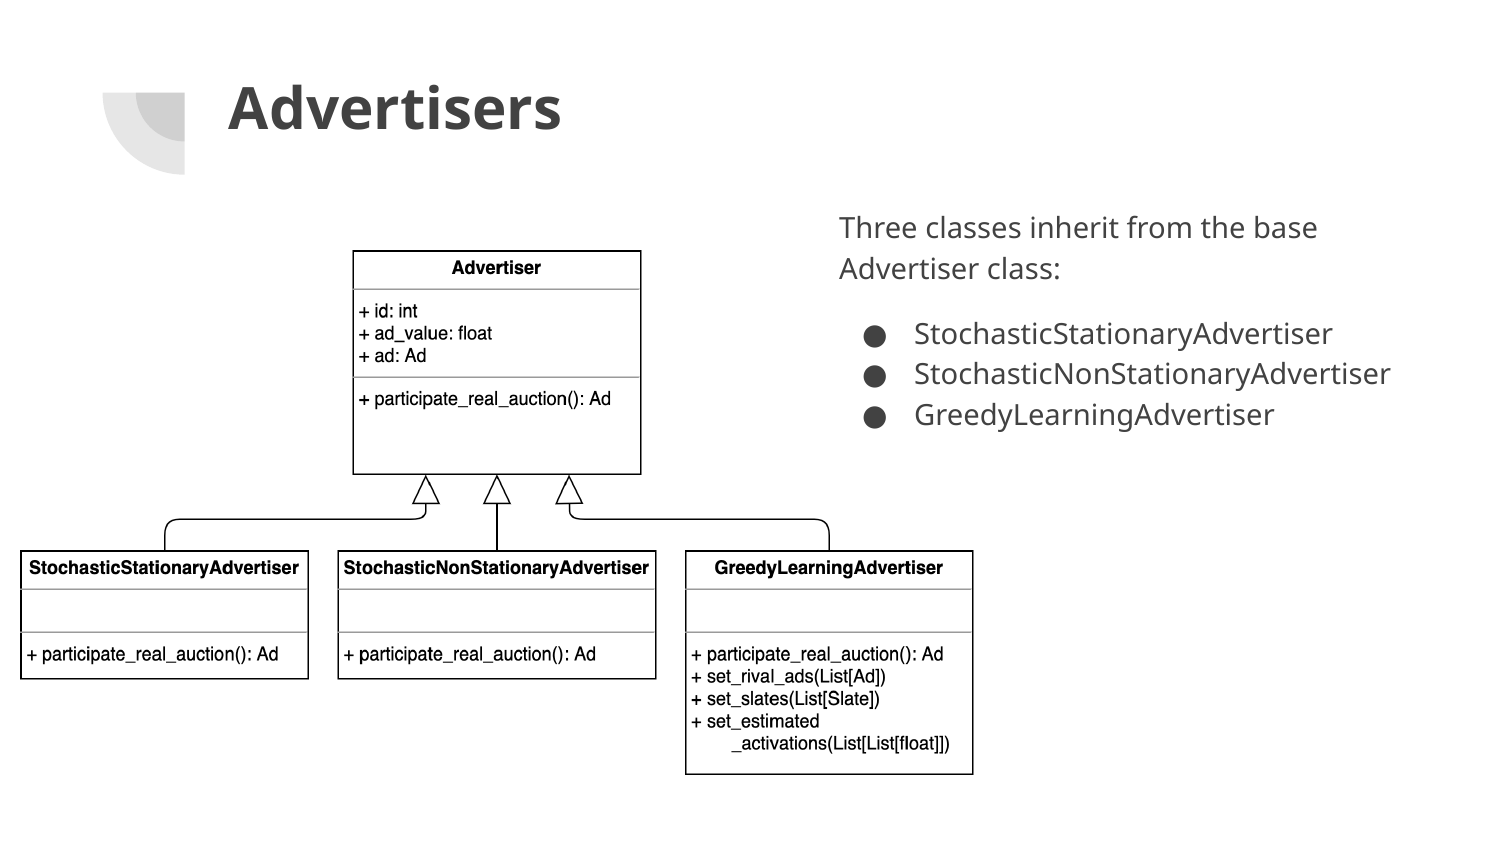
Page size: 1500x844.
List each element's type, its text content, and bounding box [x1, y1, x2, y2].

list Three classes inherit from the base Advertiser class: StochasticStationaryAdvertiser StochasticNonStationaryAdvertiser GreedyLearningAdvertiser [824, 189, 1423, 677]
title Advertisers [213, 56, 1368, 221]
picture [20, 250, 975, 776]
